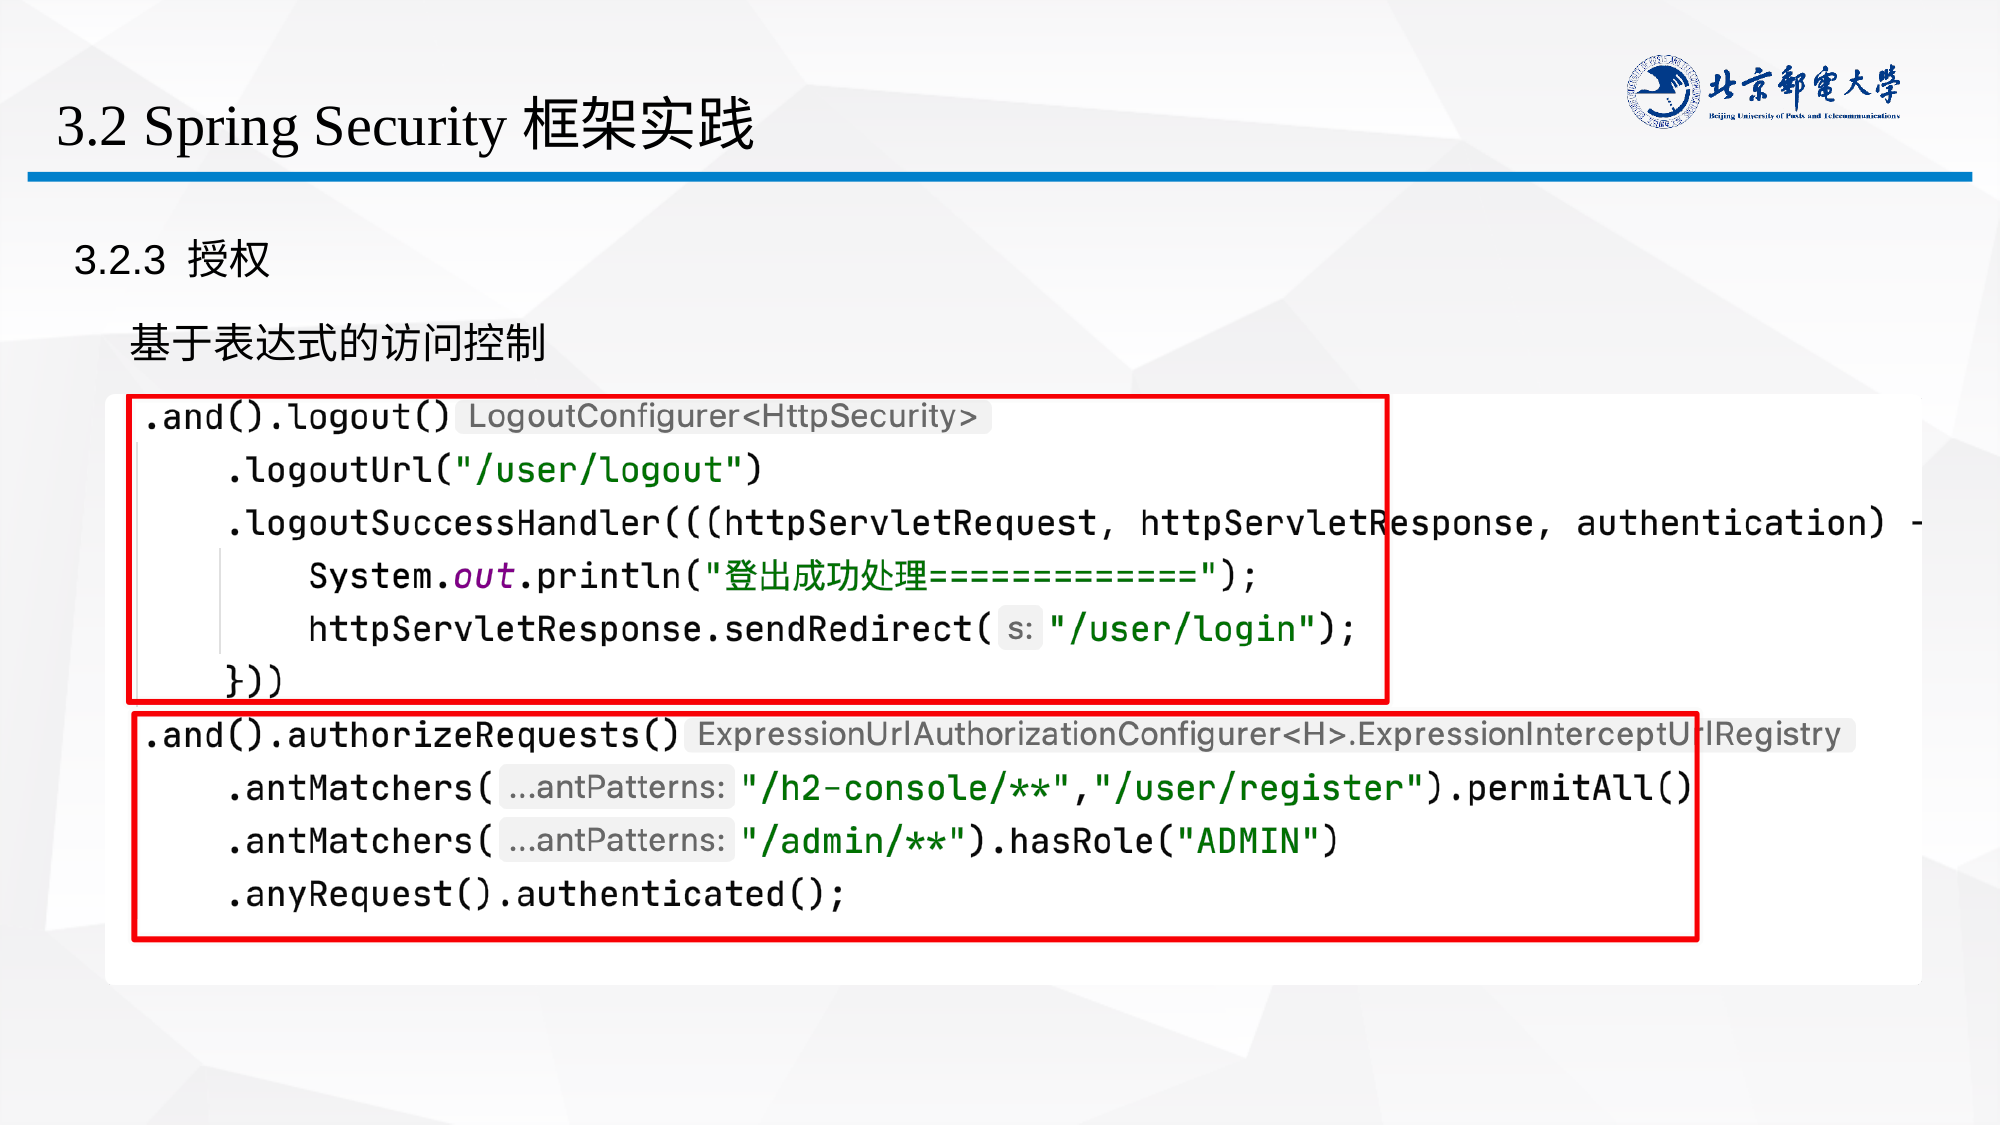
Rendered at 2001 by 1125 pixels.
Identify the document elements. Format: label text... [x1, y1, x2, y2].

text_box 3.2.3 授权 基于表达式的访问控制 [40, 200, 1936, 374]
picture [0, 0, 2000, 1125]
title 3.2 Spring Security框架实践 [41, 52, 1188, 200]
